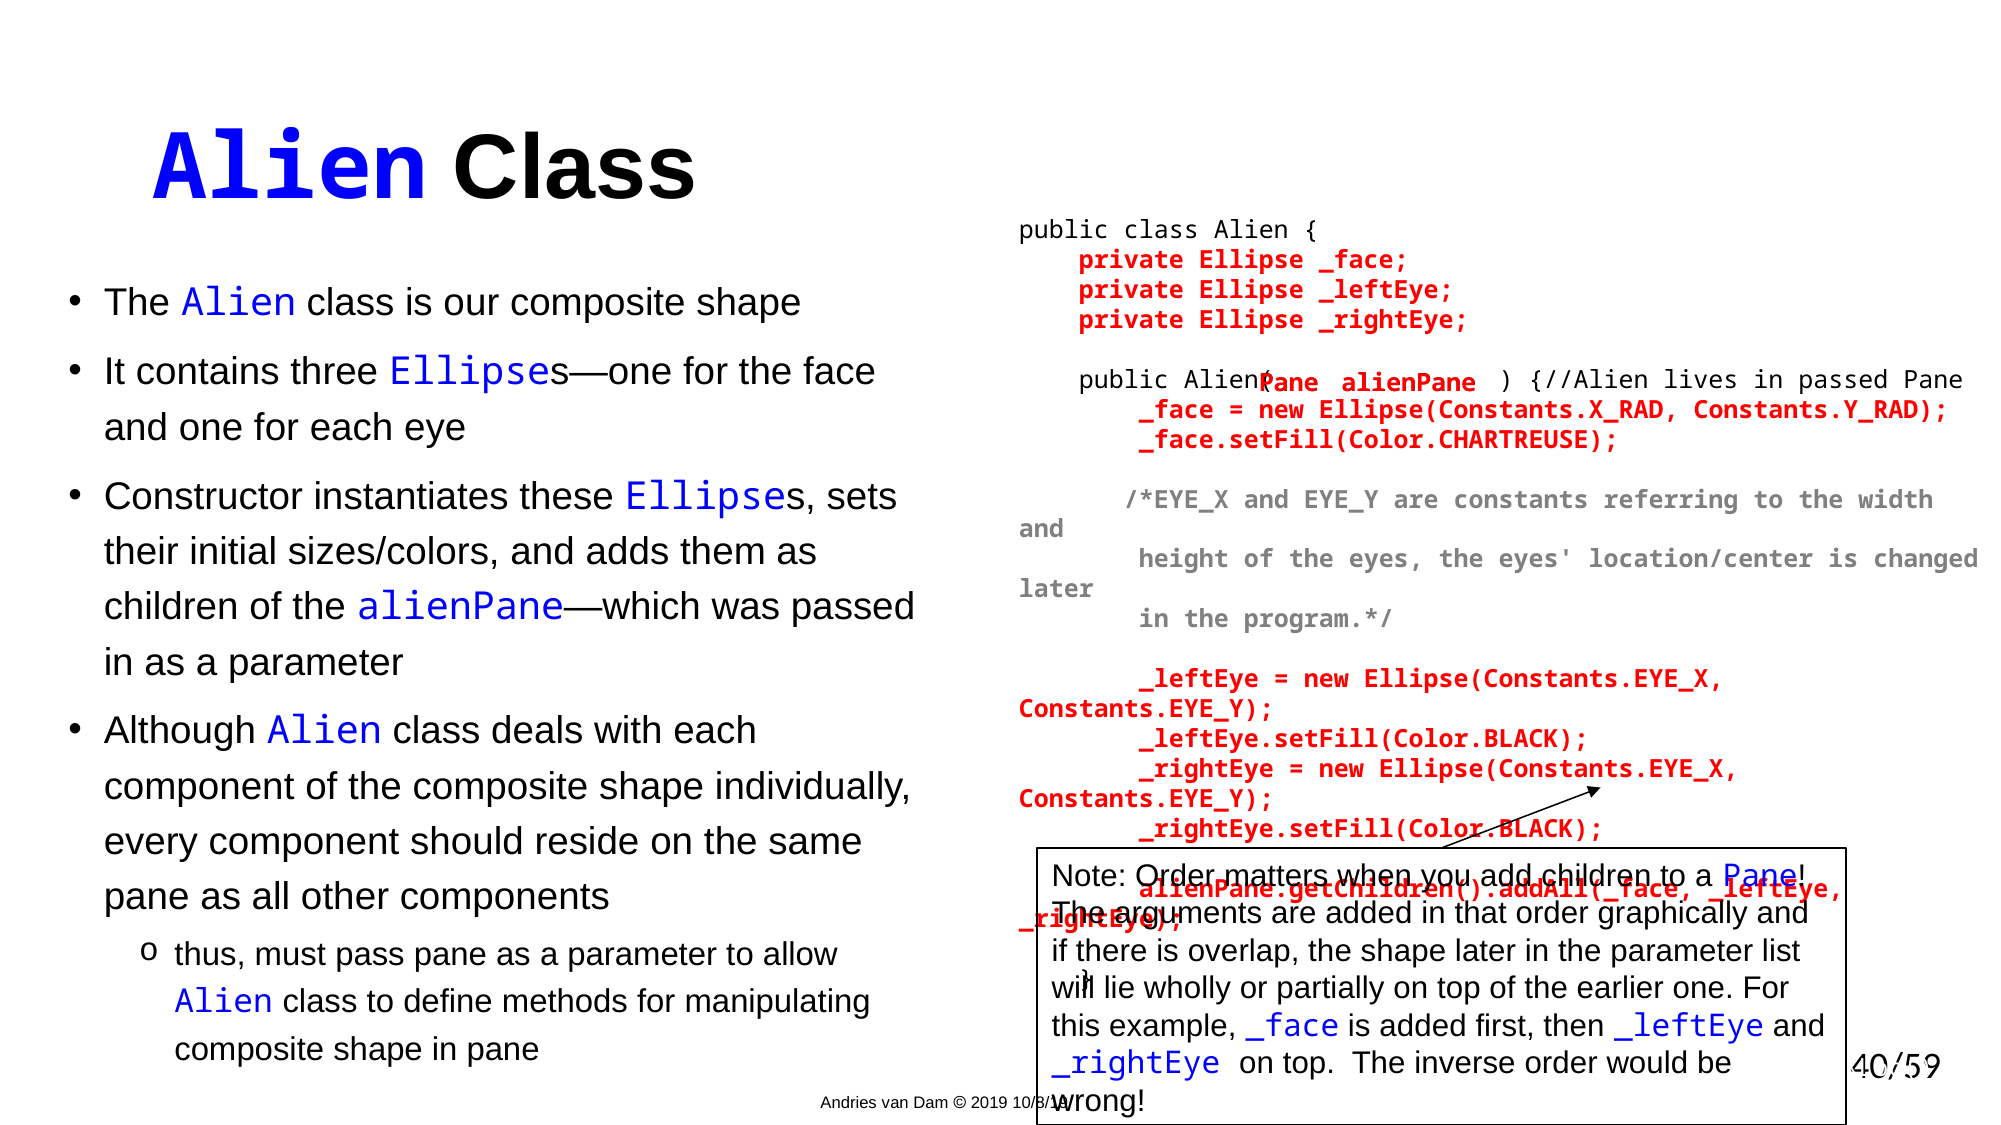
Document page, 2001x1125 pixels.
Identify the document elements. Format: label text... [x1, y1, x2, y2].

list The Alien class is our composite shape It contains three Ellipses—one for the face and one for each eye Constructor instantiates these Ellipses, sets their initial sizes/colors, and adds them as children of the alienPane—which was passed in as a parameter Although Alien class deals with each component of the composite shape individually, every component should reside on the same pane as all other components thus, must pass pane as a parameter to allow Alien class to define methods for manipulating composite shape in pane [53, 260, 960, 1087]
text_box public class Alien { private Ellipse _face; private Ellipse _leftEye; private Ellipse _rightEye; public Alien( ) {//Alien lives in passed Pane _face = new Ellipse(Constants.X_RAD, Constants.Y_RAD); _face.setFill(Color.CHARTREUSE); /*EYE_X and EYE_Y are constants referring to the width and height of the eyes, the eyes' location/center is changed later in the program.*/ _leftEye = new Ellipse(Constants.EYE_X, Constants.EYE_Y); _leftEye.setFill(Color.BLACK); _rightEye = new Ellipse(Constants.EYE_X, Constants.EYE_Y); _rightEye.setFill(Color.BLACK); alienPane.getChildren().addAll(_face, _leftEye, _rightEye); this.setXLoc(Constants.START_X_OFFSET); } public void setXLoc(double x) { _face.setCenterX(x- Constants.EY public double getXLoc() { return _face.getCenterX(); } } [1004, 206, 2000, 1125]
title Alien Class [137, 59, 1863, 278]
text_box Pane alienPane [1244, 346, 1569, 406]
text_box Note: Order matters when you add children to a Pane! The arguments are added in that order graphically and if there is overlap, the shape later in the parameter list will lie wholly or partially on top of the earlier one. For this example, _face is added first, then _leftEye and _rightEye on top. The inverse order would be wrong! [1036, 847, 1846, 1125]
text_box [1441, 787, 1601, 848]
